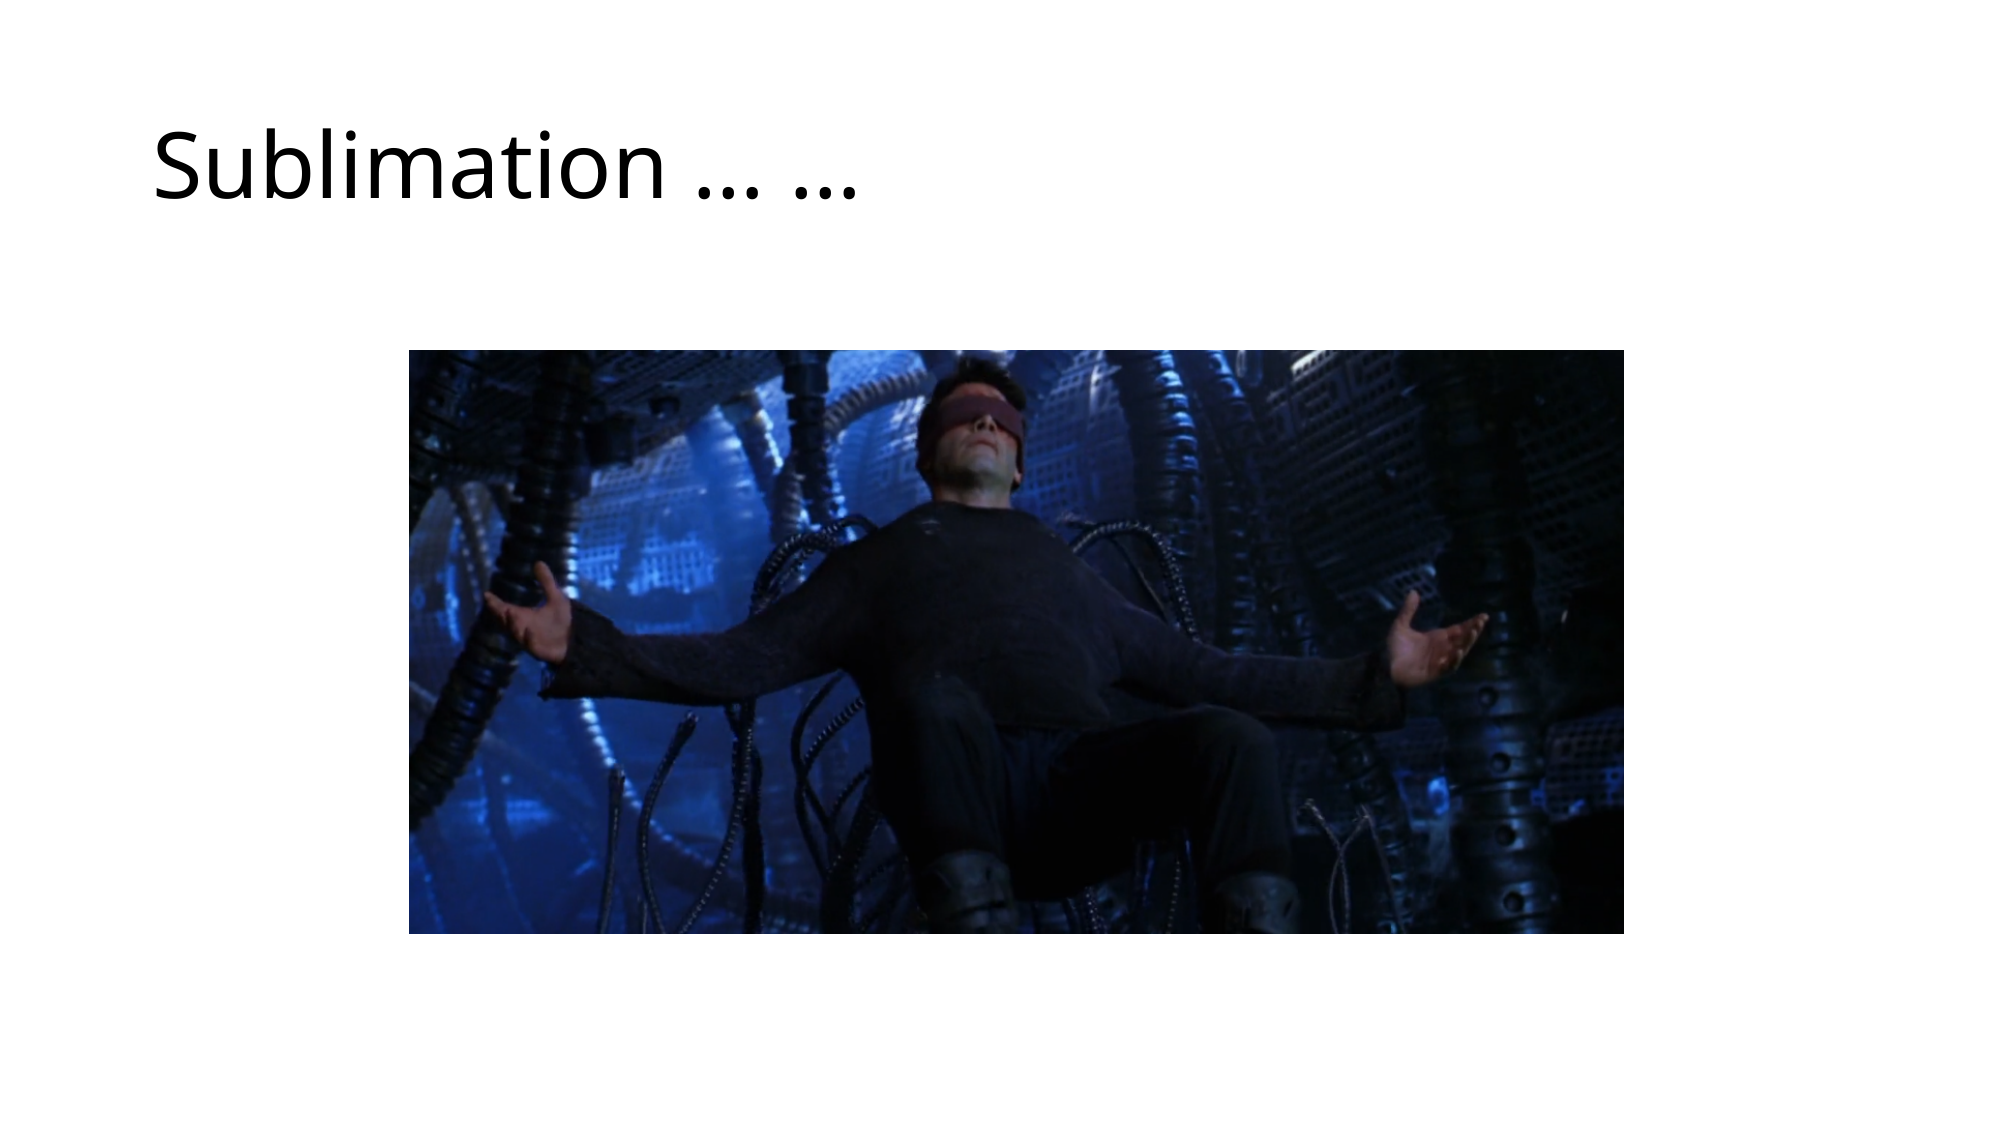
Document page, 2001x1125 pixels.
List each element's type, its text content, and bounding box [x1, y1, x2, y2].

title Sublimation … … [137, 59, 1863, 278]
picture [409, 350, 1624, 935]
